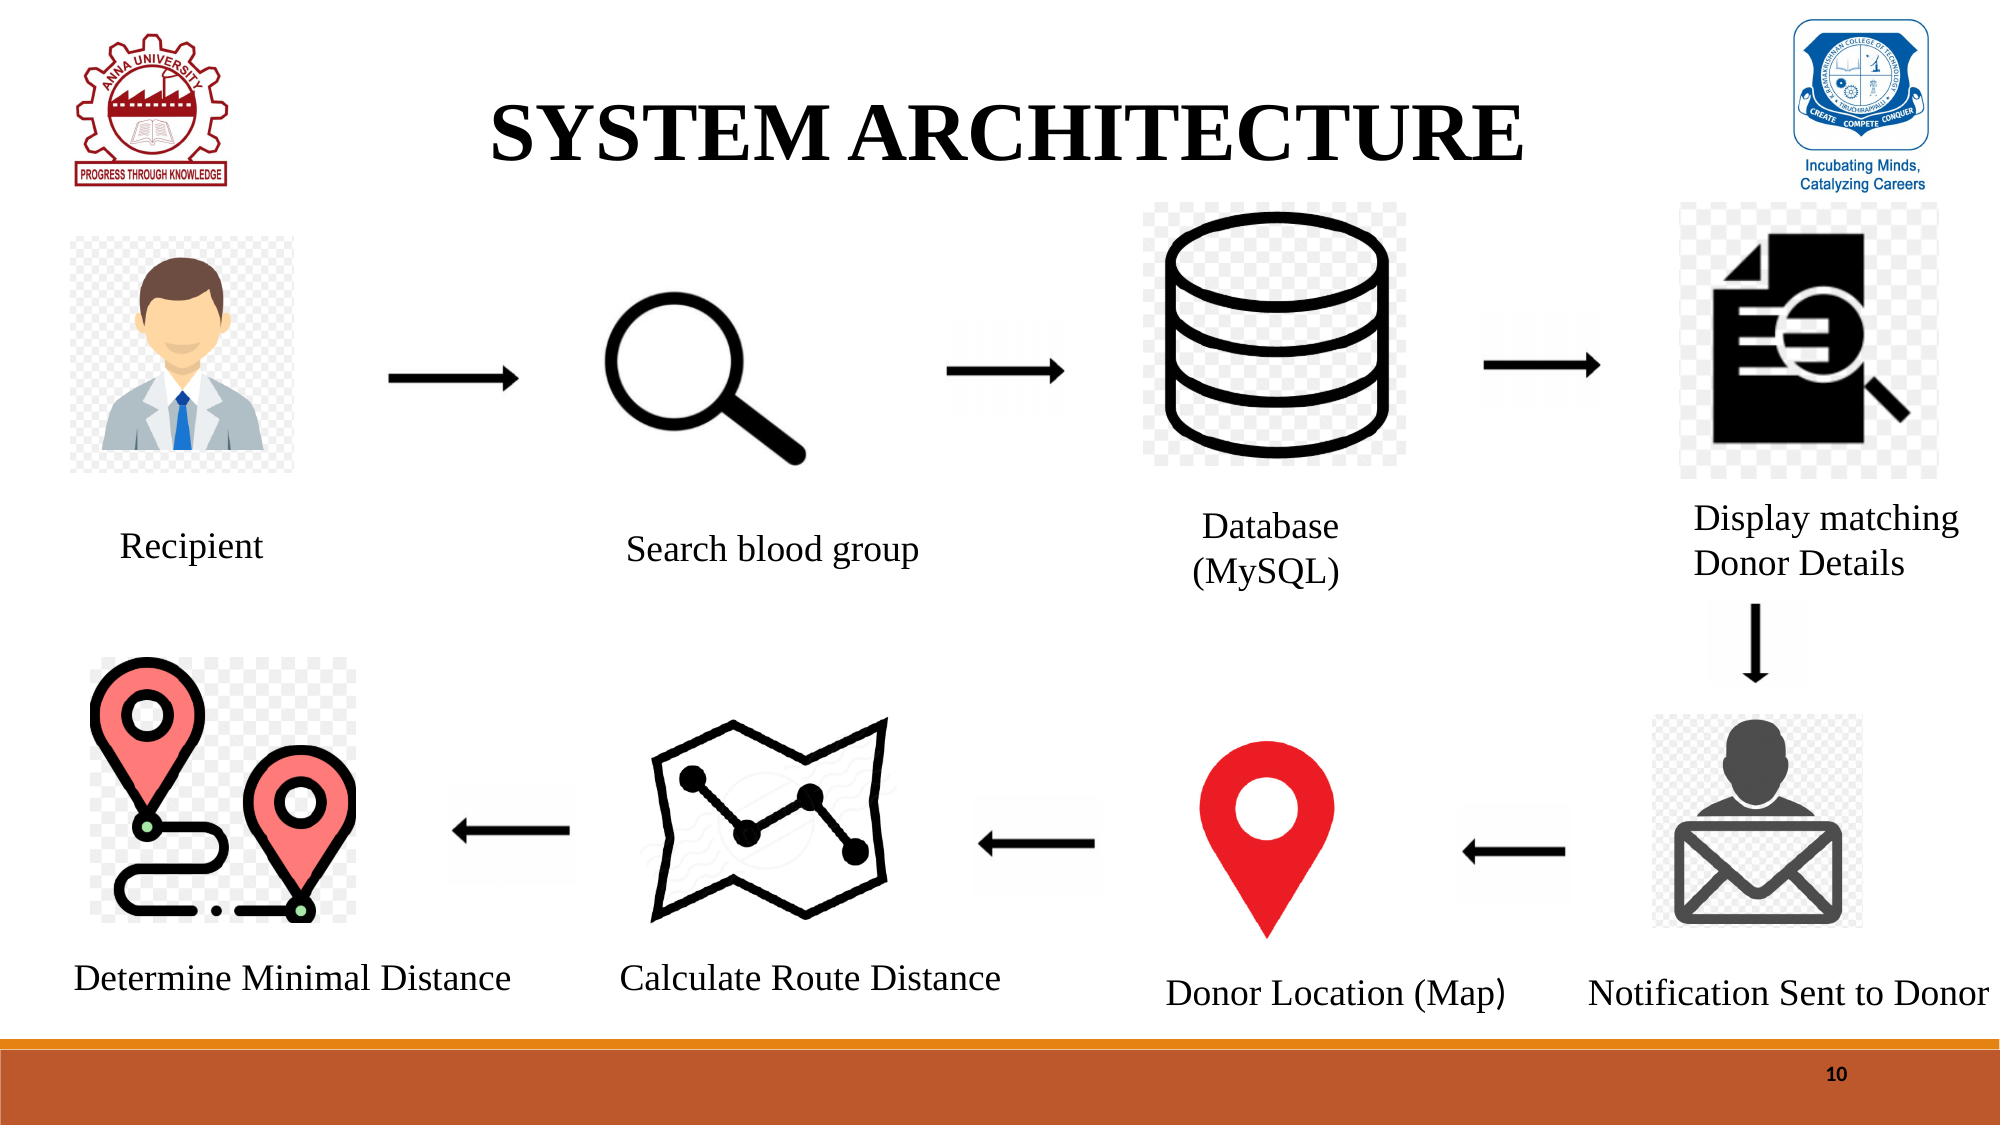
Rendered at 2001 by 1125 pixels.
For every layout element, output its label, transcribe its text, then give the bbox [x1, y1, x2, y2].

picture [972, 795, 1102, 898]
picture [90, 657, 356, 923]
text_box Determine Minimal Distance [58, 945, 564, 1005]
picture [637, 703, 898, 945]
picture [70, 236, 294, 474]
text_box Notification Sent to Donor [1563, 960, 2000, 1021]
text_box Recipient [104, 513, 314, 574]
picture [1791, 17, 1930, 196]
picture [1651, 714, 1863, 928]
picture [1679, 201, 1940, 479]
picture [1708, 591, 1809, 695]
picture [1143, 201, 1406, 466]
text_box Search blood group [611, 516, 947, 622]
picture [381, 323, 525, 427]
picture [1457, 803, 1572, 906]
text_box Database (MySQL) [1177, 493, 1492, 599]
picture [70, 30, 232, 188]
text_box Donor Location (Map) [1150, 960, 1532, 1021]
text_box Calculate Route Distance [604, 945, 1069, 1005]
picture [940, 315, 1069, 419]
picture [447, 782, 576, 885]
picture [1476, 310, 1605, 414]
slide_number 10 [1412, 1042, 1863, 1103]
picture [1150, 723, 1386, 958]
text_box Display matching Donor Details [1678, 485, 2000, 591]
picture [537, 236, 874, 514]
text_box SYSTEM ARCHITECTURE [474, 69, 1605, 185]
